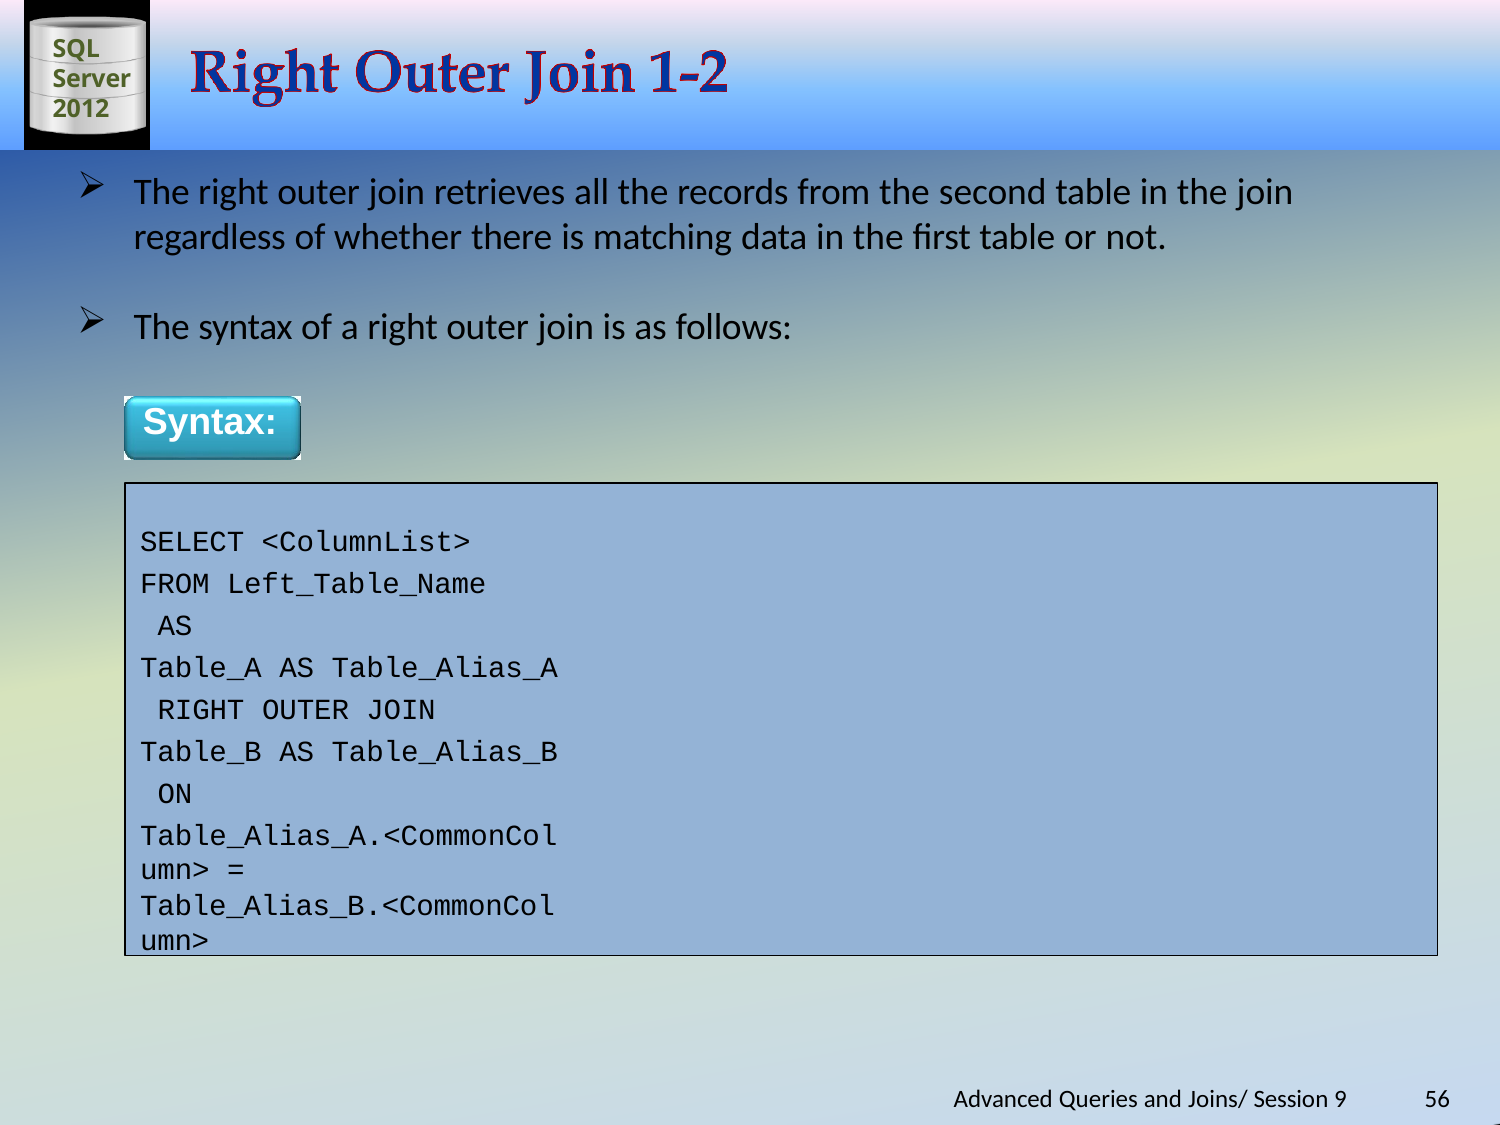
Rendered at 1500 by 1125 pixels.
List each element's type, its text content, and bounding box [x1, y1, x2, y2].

slide_number 56 [1418, 1086, 1457, 1125]
footer Advanced Queries and Joins/ Session 9 [951, 1086, 1350, 1125]
picture [191, 48, 727, 107]
text_box The right outer join retrieves all the records from the second table in the join regardless of whether there is matching data in the first table or not. The syntax of a right outer join is as follows: Syntax: [75, 165, 1304, 442]
text_box SELECT <ColumnList> FROM Left_Table_Name AS Table_A AS Table_Alias_A RIGHT OUTER JOIN Table_B AS Table_Alias_B ON Table_Alias_A.<CommonColumn> = Table_Alias_B.<CommonColumn> [125, 482, 1438, 956]
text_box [0, 0, 1500, 151]
picture [0, 151, 1500, 1125]
